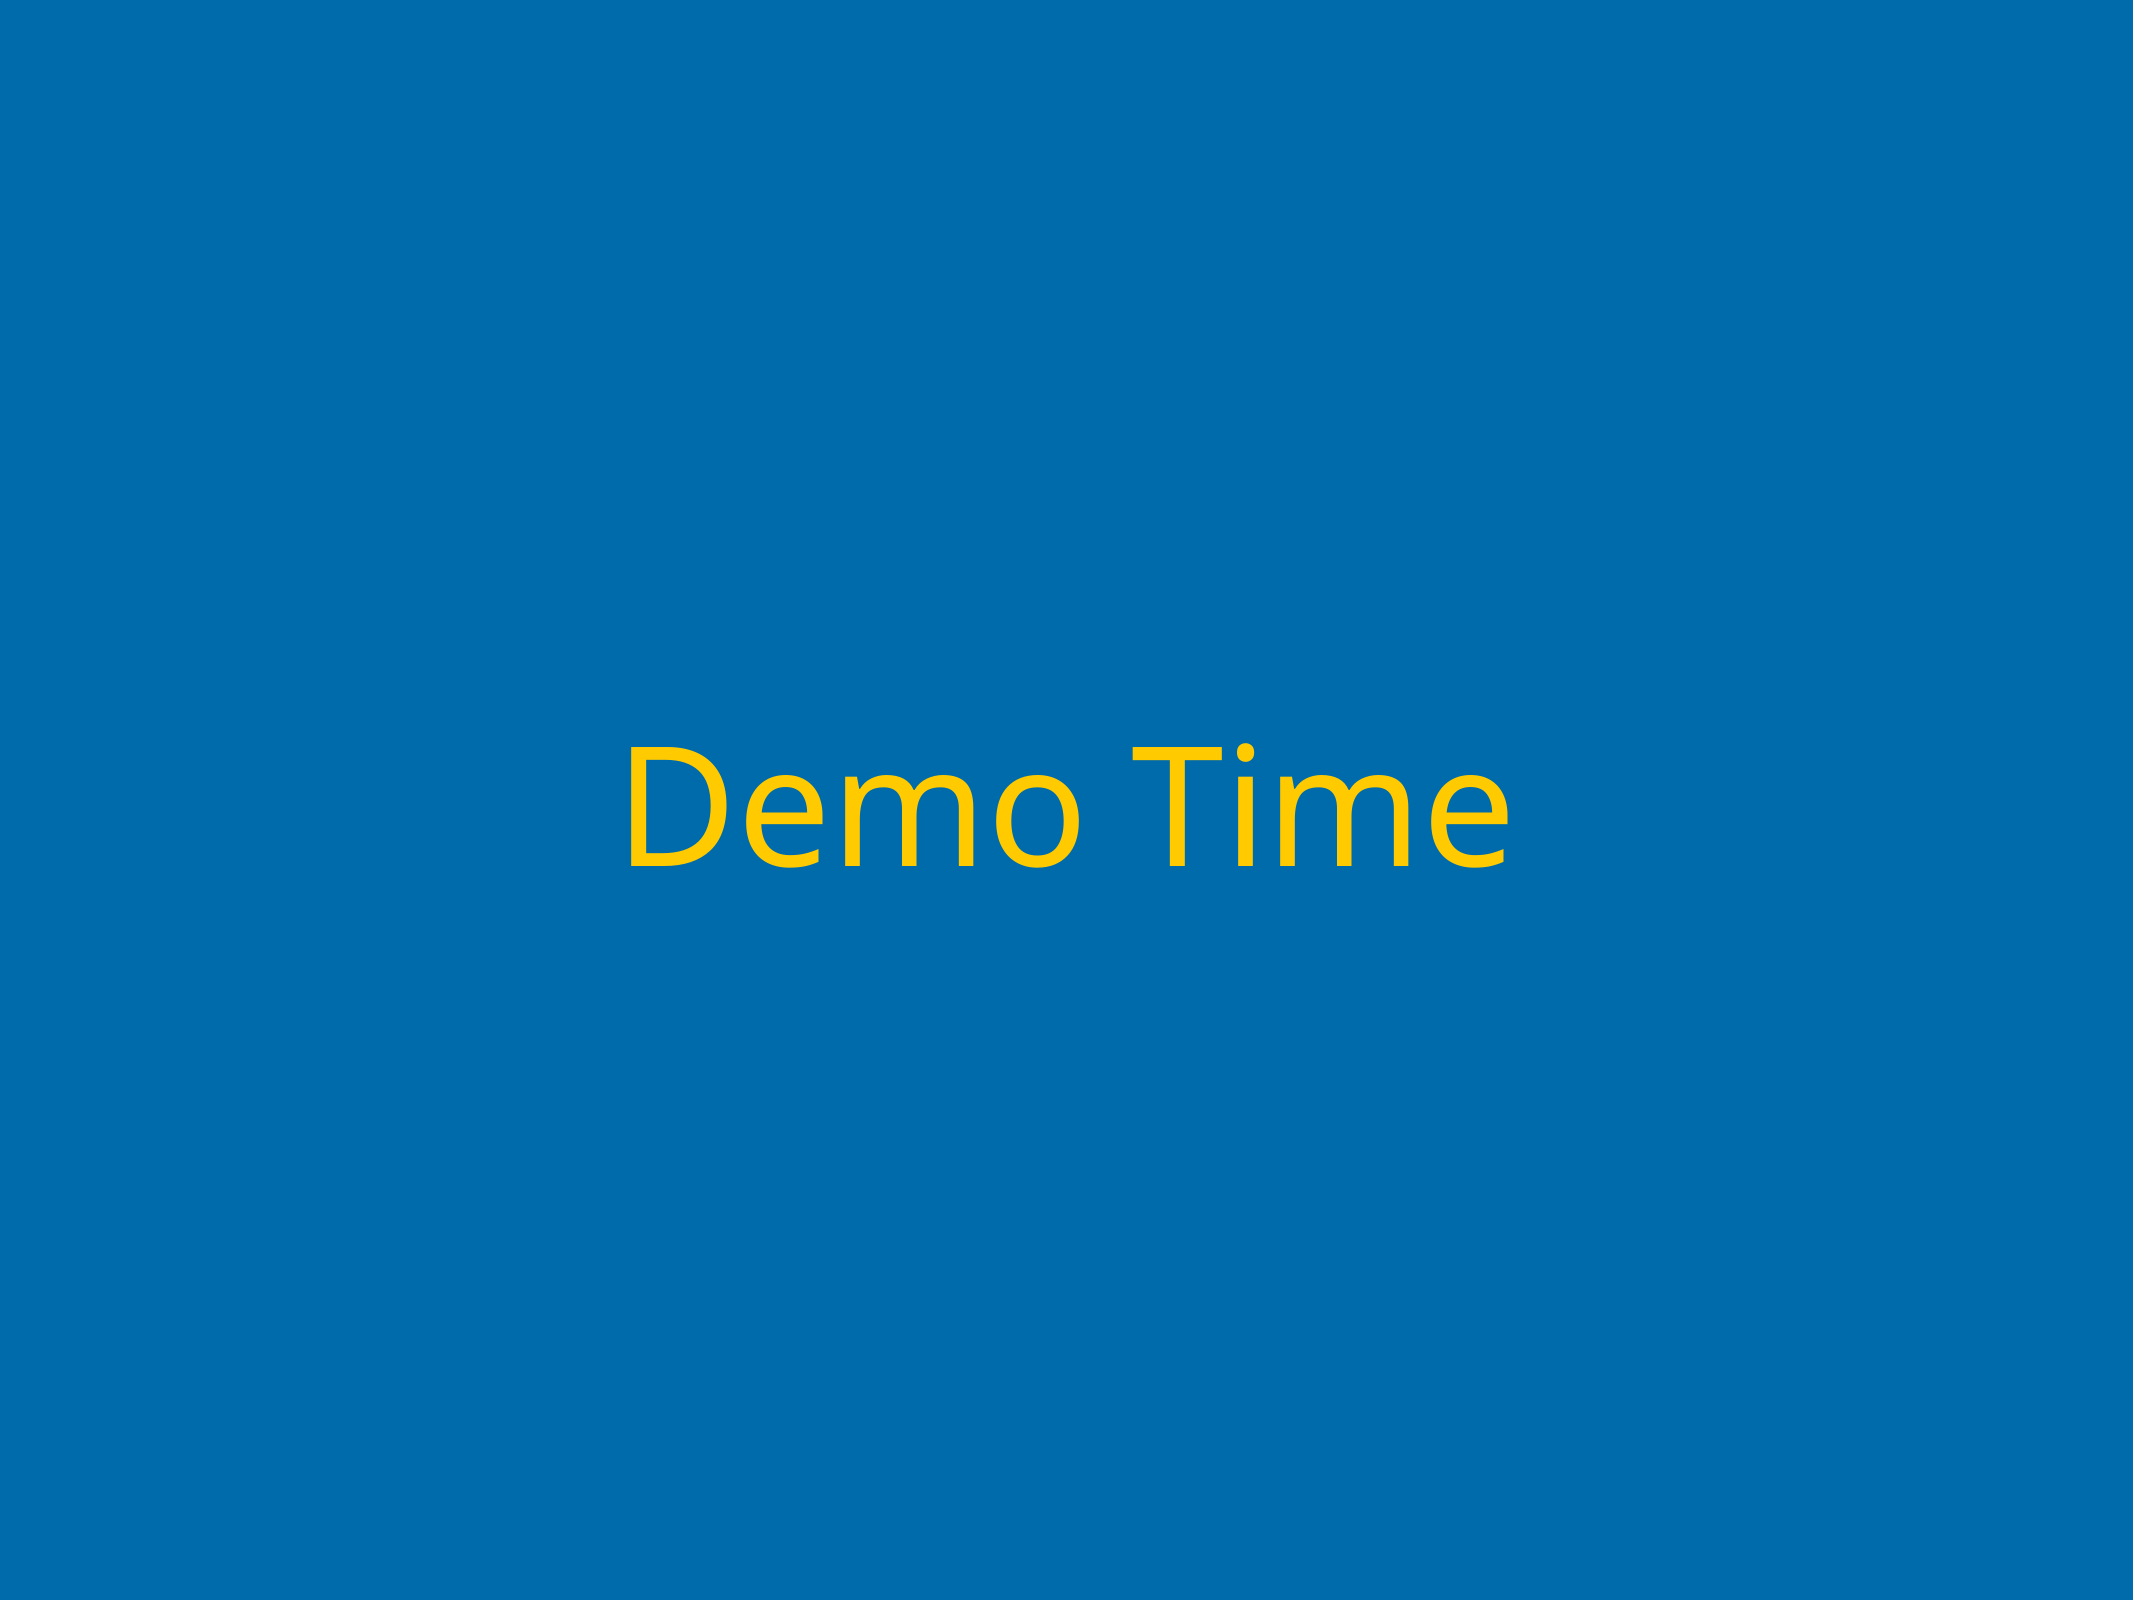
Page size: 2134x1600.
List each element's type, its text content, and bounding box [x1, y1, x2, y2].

title Demo Time [207, 528, 1926, 1072]
